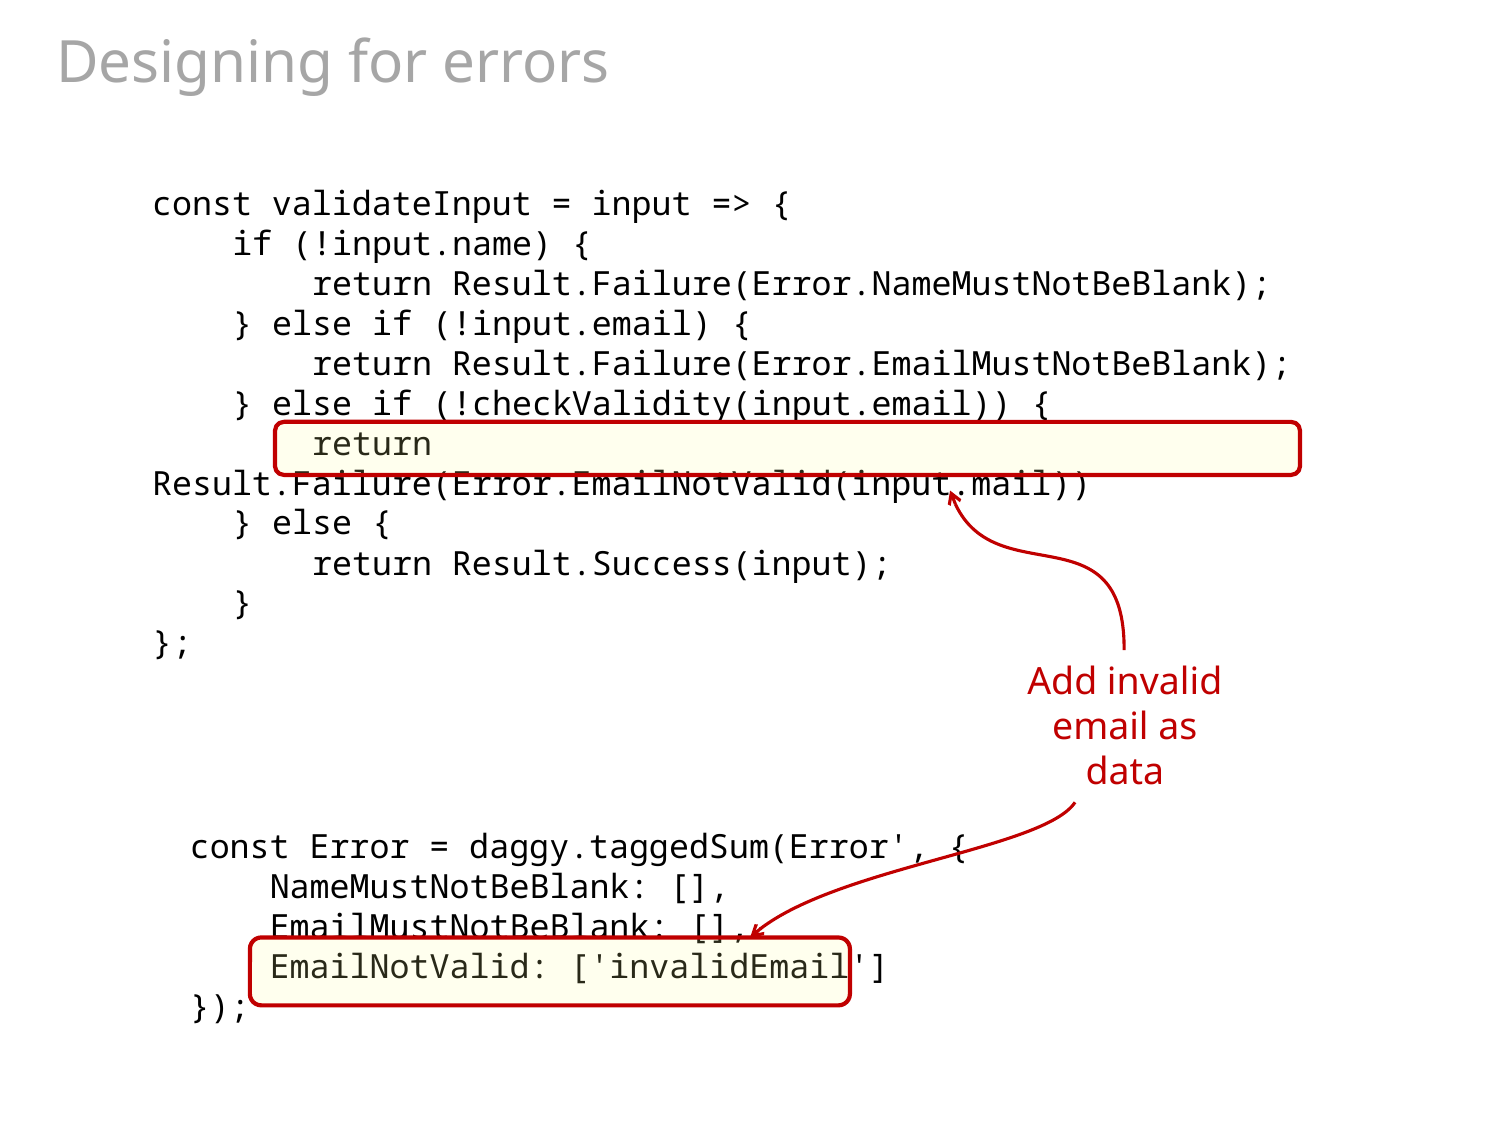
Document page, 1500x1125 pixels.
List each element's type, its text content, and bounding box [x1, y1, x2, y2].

text_box [247, 935, 853, 1008]
text_box [948, 490, 1125, 651]
text_box const validateInput = input => { if (!input.name) { return Result.Failure(Error.NameMustNotBeBlank); } else if (!input.email) { return Result.Failure(Error.EmailMustNotBeBlank); } else if (!checkValidity(input.email)) { return Result.Failure(Error.EmailNotValid(input.mail)) } else { return Result.Success(input); } }; [137, 174, 1350, 669]
title Designing for errors [41, 19, 1459, 100]
text_box [750, 801, 1076, 938]
text_box Add invalid email as data [1012, 649, 1238, 800]
text_box const Error = daggy.taggedSum(Error', { NameMustNotBeBlank: [], EmailMustNotBeBlank: [], EmailNotValid: ['invalidEmail'] }); [174, 817, 1275, 1033]
text_box [272, 419, 1303, 478]
